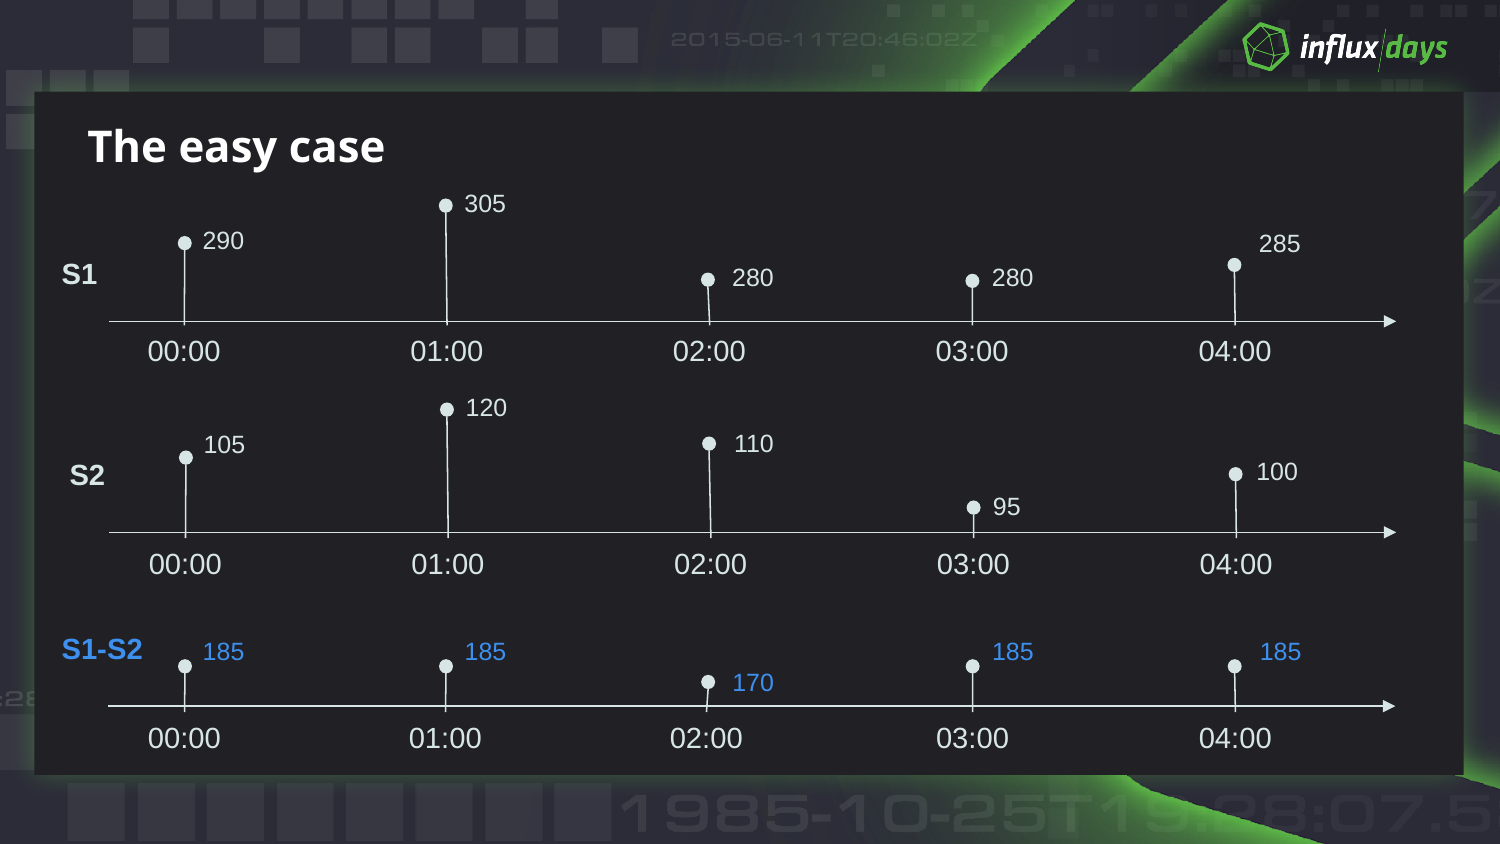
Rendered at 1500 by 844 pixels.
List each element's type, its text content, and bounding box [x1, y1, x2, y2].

text_box [176, 448, 188, 467]
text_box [708, 450, 712, 539]
text_box [175, 657, 191, 676]
text_box [1226, 465, 1241, 483]
text_box 305 [449, 180, 522, 226]
text_box 00:00 [133, 540, 237, 588]
text_box [964, 498, 978, 517]
text_box 04:00 [1183, 715, 1287, 762]
text_box [963, 657, 979, 676]
text_box 02:00 [659, 540, 763, 588]
picture [0, 0, 1500, 844]
text_box 02:00 [658, 329, 762, 376]
text_box 110 [719, 420, 790, 466]
text_box 185 [1245, 628, 1317, 673]
text_box 170 [717, 658, 790, 704]
text_box 100 [1241, 447, 1314, 493]
text_box 01:00 [395, 329, 499, 376]
text_box 04:00 [1184, 540, 1288, 588]
text_box S2 [54, 448, 121, 499]
text_box 02:00 [654, 715, 758, 762]
text_box 03:00 [922, 540, 1026, 588]
text_box [175, 233, 187, 253]
text_box 105 [188, 421, 261, 467]
text_box 280 [717, 254, 790, 300]
text_box 120 [450, 384, 523, 430]
text_box [963, 271, 977, 291]
text_box 00:00 [133, 715, 236, 762]
text_box S1 [46, 247, 113, 298]
text_box [700, 434, 719, 452]
text_box 03:00 [921, 715, 1025, 762]
text_box [699, 672, 717, 691]
text_box 01:00 [394, 715, 497, 762]
title The easy case [76, 99, 1423, 196]
text_box 01:00 [396, 540, 500, 588]
text_box 04:00 [1183, 329, 1287, 376]
text_box [698, 270, 717, 288]
text_box 95 [978, 482, 1036, 528]
text_box S1-S2 [46, 622, 158, 673]
text_box 185 [187, 628, 260, 673]
text_box 185 [449, 628, 522, 673]
text_box 290 [187, 217, 260, 263]
text_box [437, 400, 450, 419]
text_box 280 [977, 254, 1049, 300]
text_box [436, 196, 449, 215]
text_box 285 [1244, 219, 1316, 265]
text_box 185 [977, 628, 1049, 673]
text_box [1225, 657, 1244, 675]
text_box 00:00 [132, 329, 236, 376]
text_box [436, 657, 452, 675]
text_box 03:00 [920, 329, 1024, 376]
text_box [1225, 255, 1244, 274]
